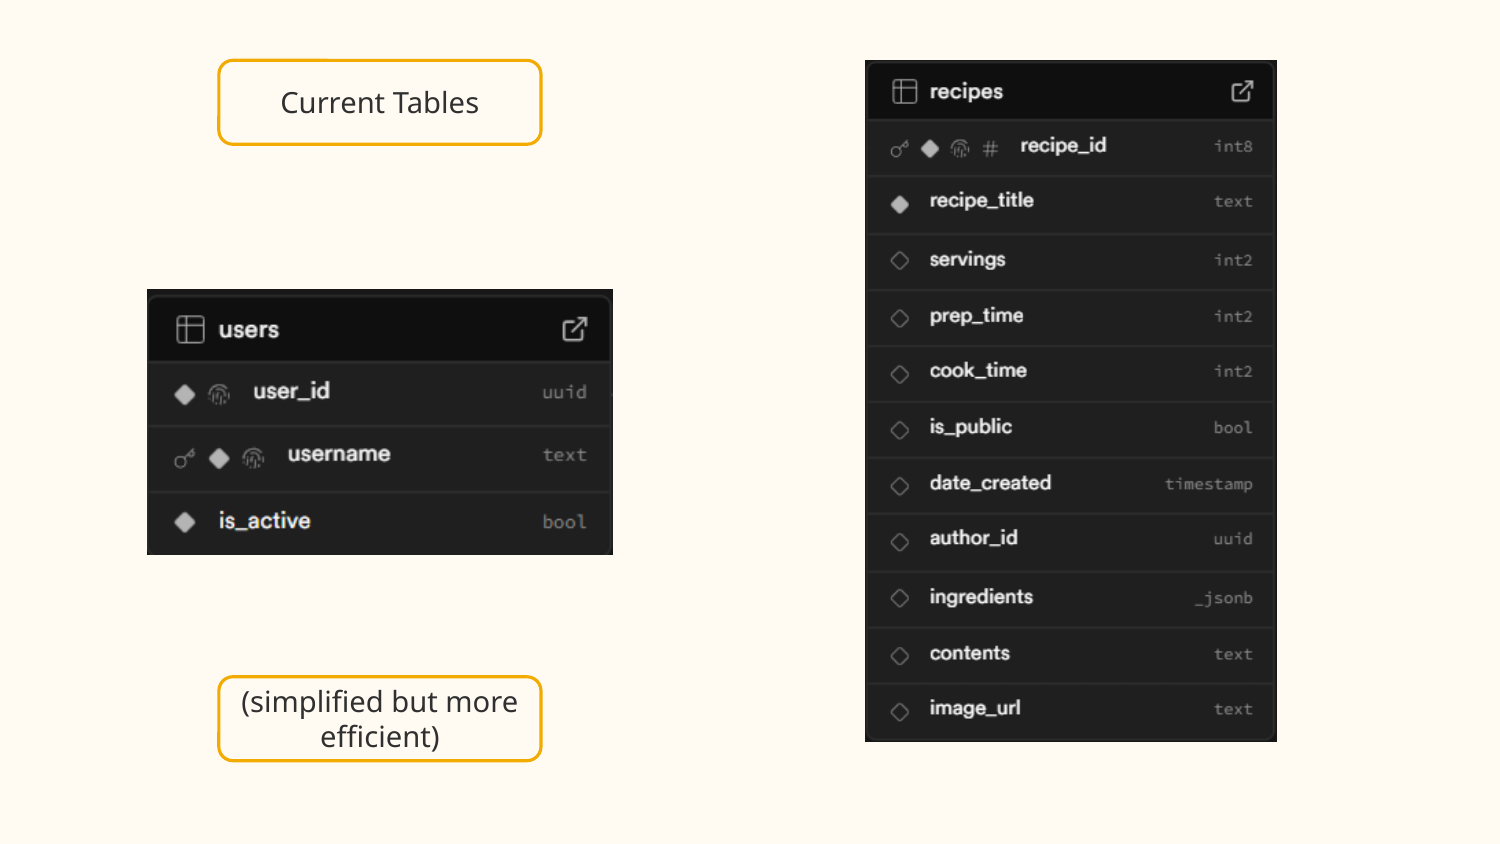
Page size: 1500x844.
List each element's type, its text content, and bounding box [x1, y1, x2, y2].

text_box Current Tables [218, 60, 542, 145]
picture [865, 60, 1277, 742]
picture [146, 288, 614, 555]
text_box (simplified but more efficient) [218, 676, 542, 761]
